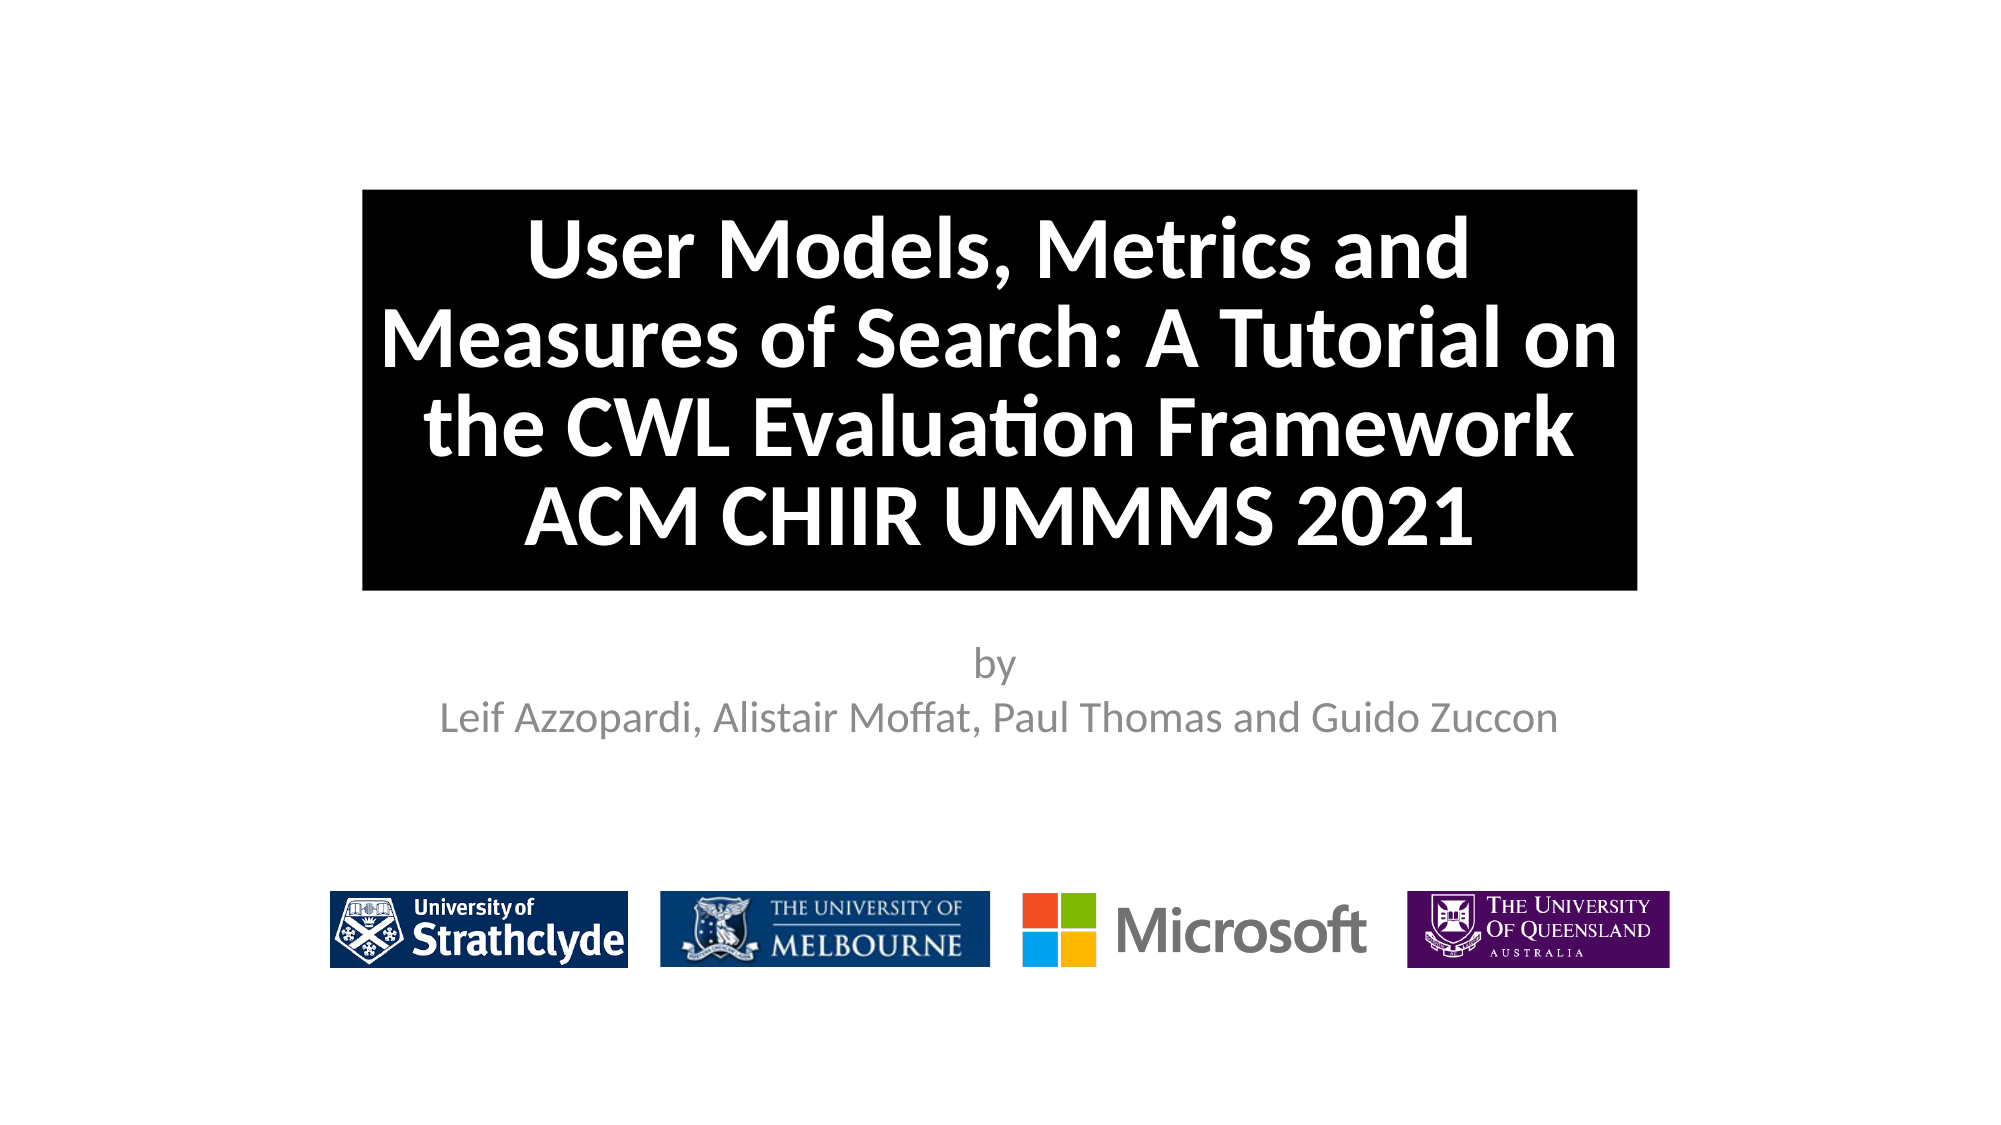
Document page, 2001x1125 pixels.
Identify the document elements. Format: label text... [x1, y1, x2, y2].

picture [1407, 891, 1670, 968]
picture [660, 891, 991, 967]
title User Models, Metrics and Measures of Search: A Tutorial on the CWL Evaluation Framework ACM CHIIR UMMMS 2021 [362, 189, 1638, 591]
picture [329, 891, 628, 968]
picture [1022, 893, 1367, 968]
subtitle by Leif Azzopardi, Alistair Moffat, Paul Thomas and Guido Zuccon [362, 637, 1638, 782]
